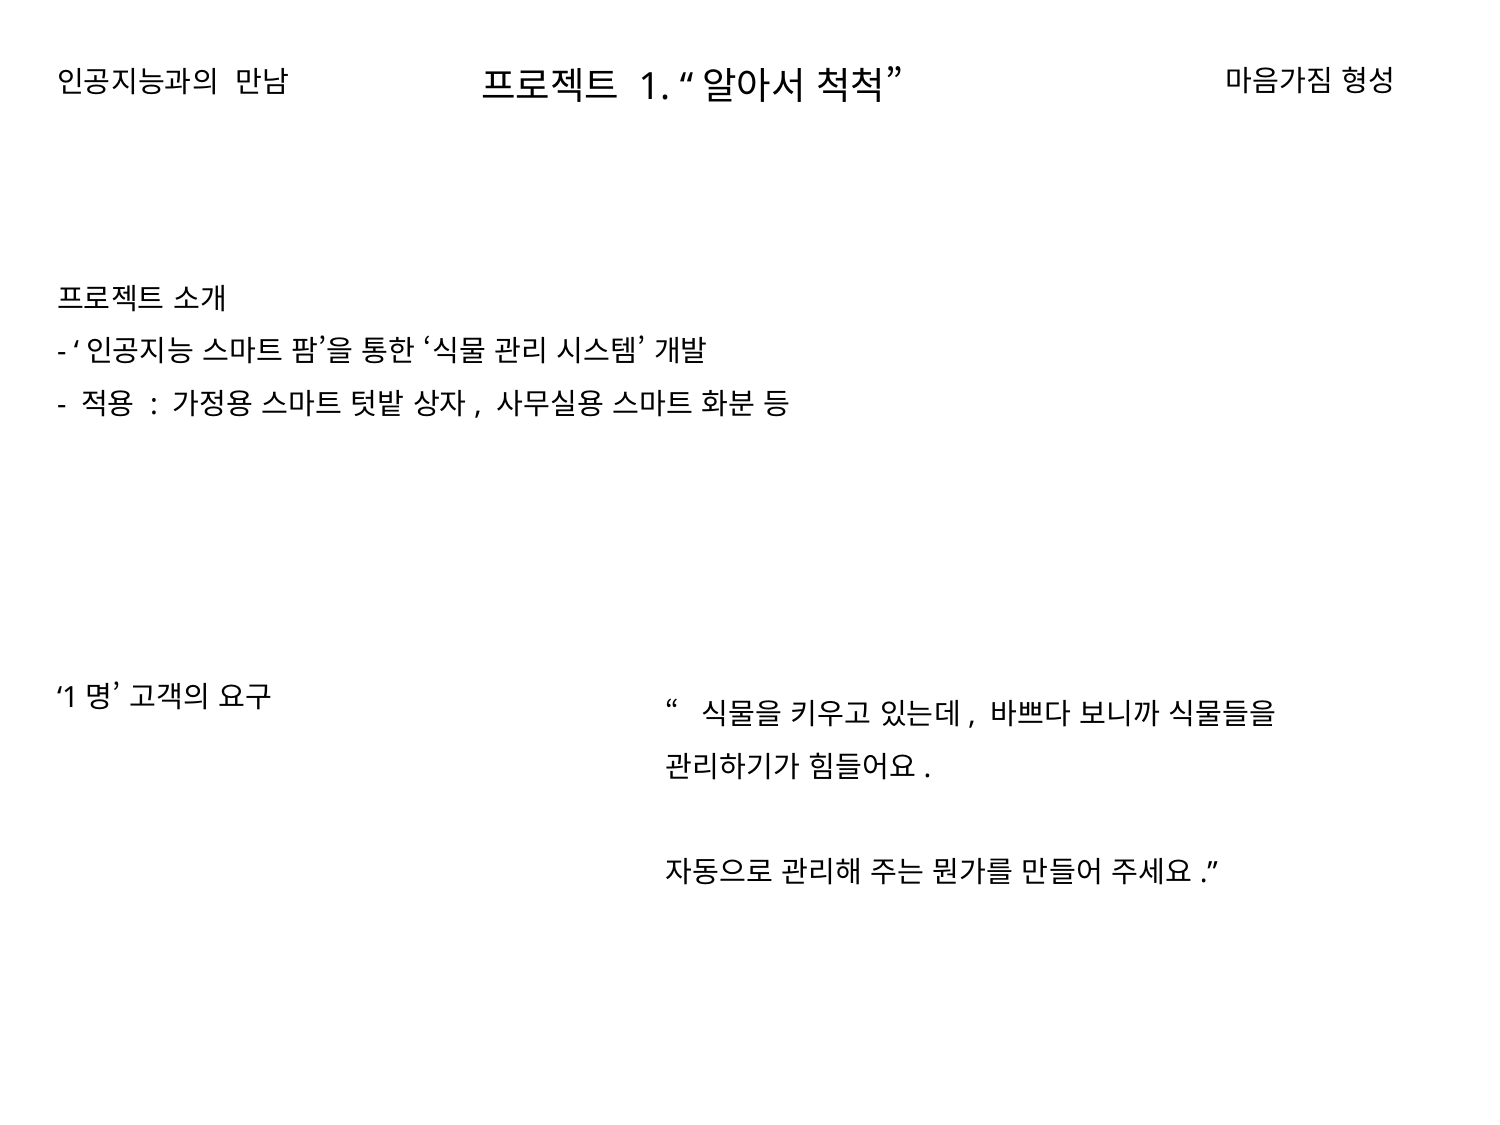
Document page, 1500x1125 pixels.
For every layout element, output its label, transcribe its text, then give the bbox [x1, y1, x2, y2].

text_box ‘1명’ 고객의 요구 [42, 670, 456, 721]
text_box 프로젝트 1. “알아서 척척” [466, 54, 963, 115]
text_box 인공지능과의 만남 [42, 55, 350, 106]
text_box 프로젝트 소개 - ‘인공지능 스마트 팜’을 통한 ‘식물 관리 시스템’ 개발 - 적용 : 가정용 스마트 텃밭 상자, 사무실용 스마트 화분 등 [42, 255, 1259, 428]
text_box “식물을 키우고 있는데, 바쁘다 보니까 식물들을 관리하기가 힘들어요. 자동으로 관리해 주는 뭔가를 만들어 주세요.” [650, 670, 1348, 896]
text_box 마음가짐 형성 [1210, 54, 1449, 105]
